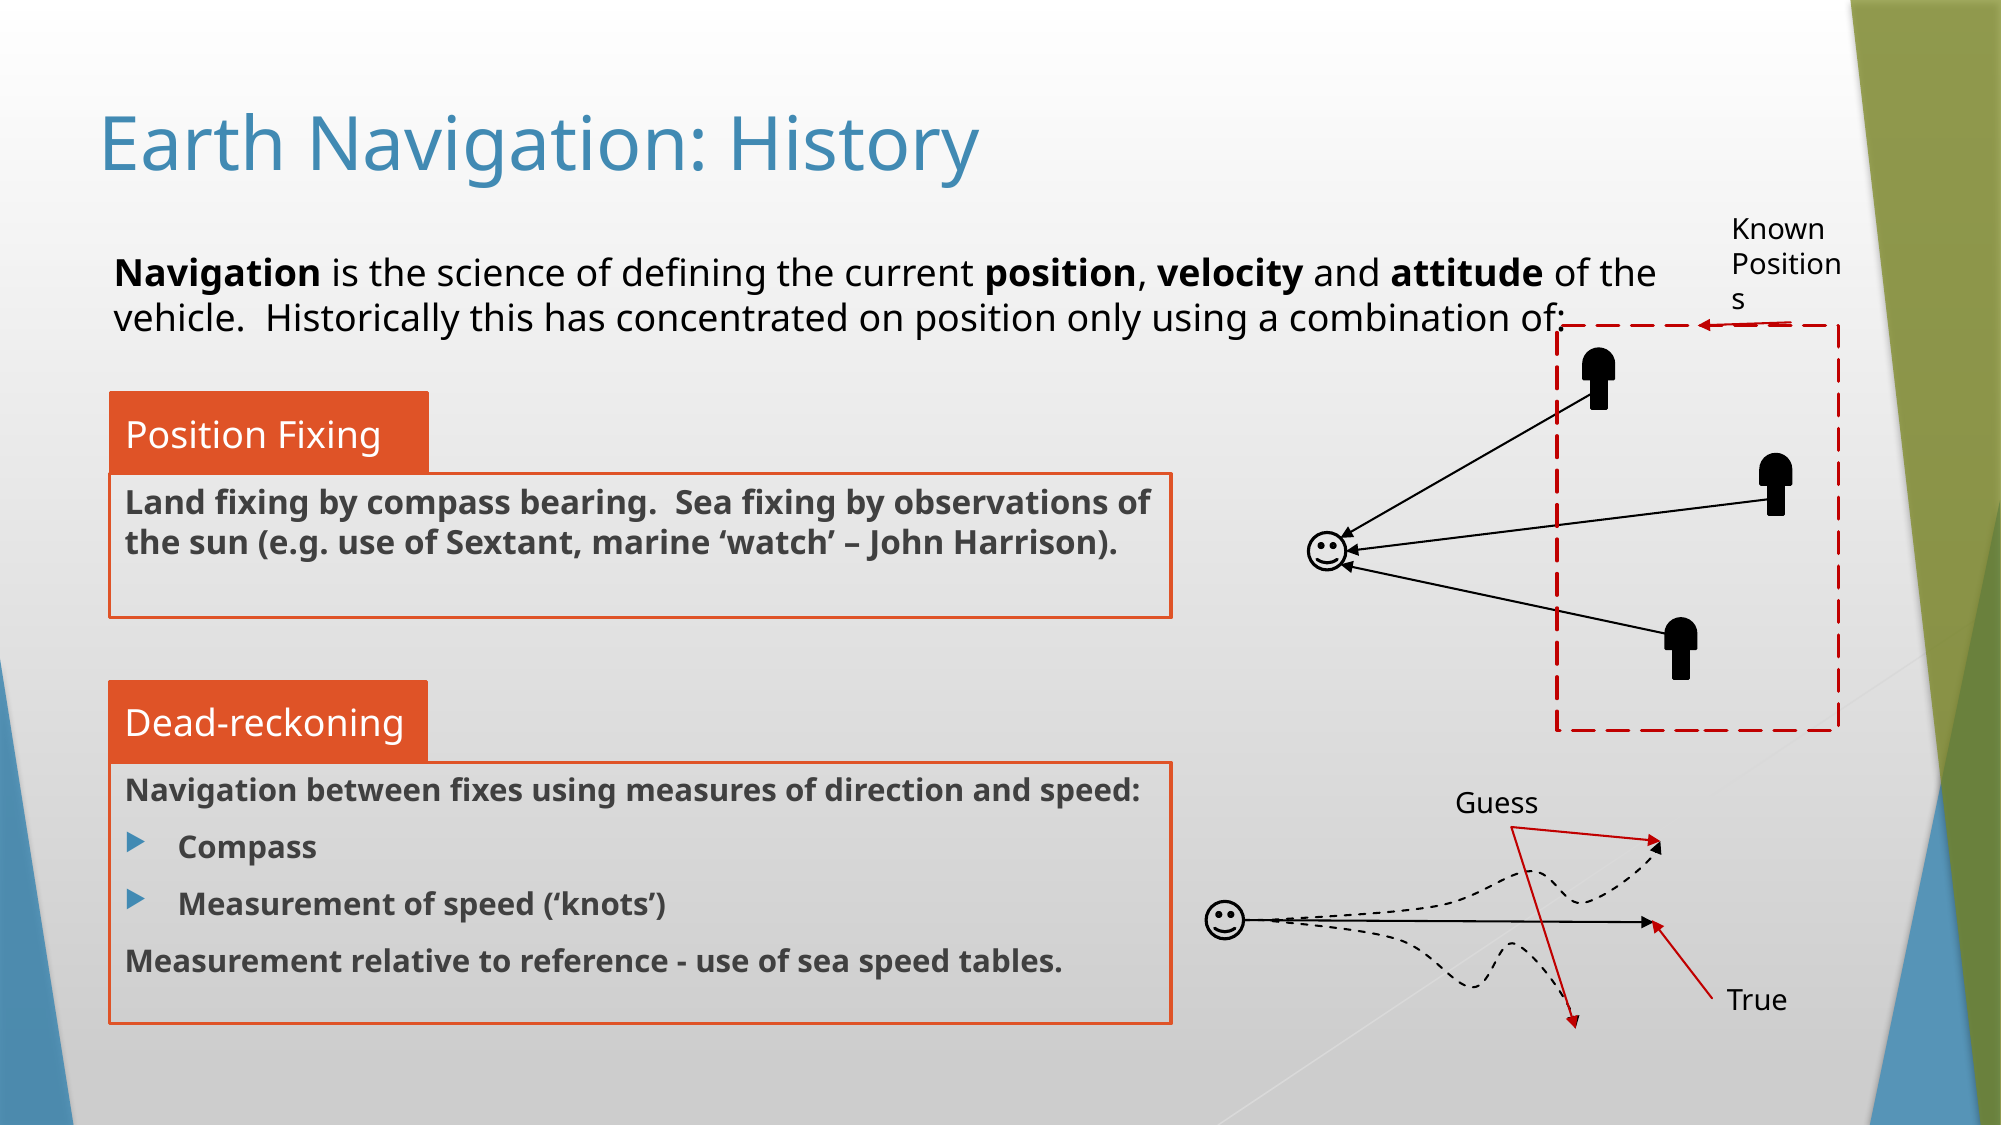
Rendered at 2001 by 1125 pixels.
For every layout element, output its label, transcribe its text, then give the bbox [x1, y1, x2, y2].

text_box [1345, 498, 1769, 552]
text_box Guess [1440, 777, 1583, 827]
text_box Position Fixing [109, 391, 429, 473]
text_box Known Positions [1716, 202, 1865, 323]
text_box [1204, 899, 1245, 941]
text_box True [1712, 973, 1815, 1024]
text_box [1306, 530, 1346, 572]
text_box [1697, 288, 1792, 326]
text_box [1651, 919, 1713, 1000]
text_box [1581, 849, 1662, 904]
text_box [1277, 931, 1506, 1006]
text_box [1581, 919, 1650, 923]
text_box Dead-reckoning [108, 680, 428, 764]
text_box Navigation between fixes using measures of direction and speed: Compass Measurement of speed (‘knots’) Measurement relative to reference - use of sea speed tables. [109, 762, 1172, 1024]
text_box [1555, 324, 1840, 732]
text_box Navigation is the science of defining the current position, velocity and attitude of the vehicle. Historically this has concentrated on position only using a combination of: [98, 241, 1698, 347]
text_box [1254, 870, 1506, 918]
text_box Land fixing by compass bearing. Sea fixing by observations of the sun (e.g. use of Sextant, marine ‘watch’ – John Harrison). [109, 473, 1172, 618]
text_box Earth Navigation: History [83, 87, 1648, 194]
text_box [1339, 563, 1667, 635]
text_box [1577, 827, 1661, 842]
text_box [1339, 393, 1592, 539]
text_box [1510, 827, 1577, 1030]
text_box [1242, 919, 1506, 923]
